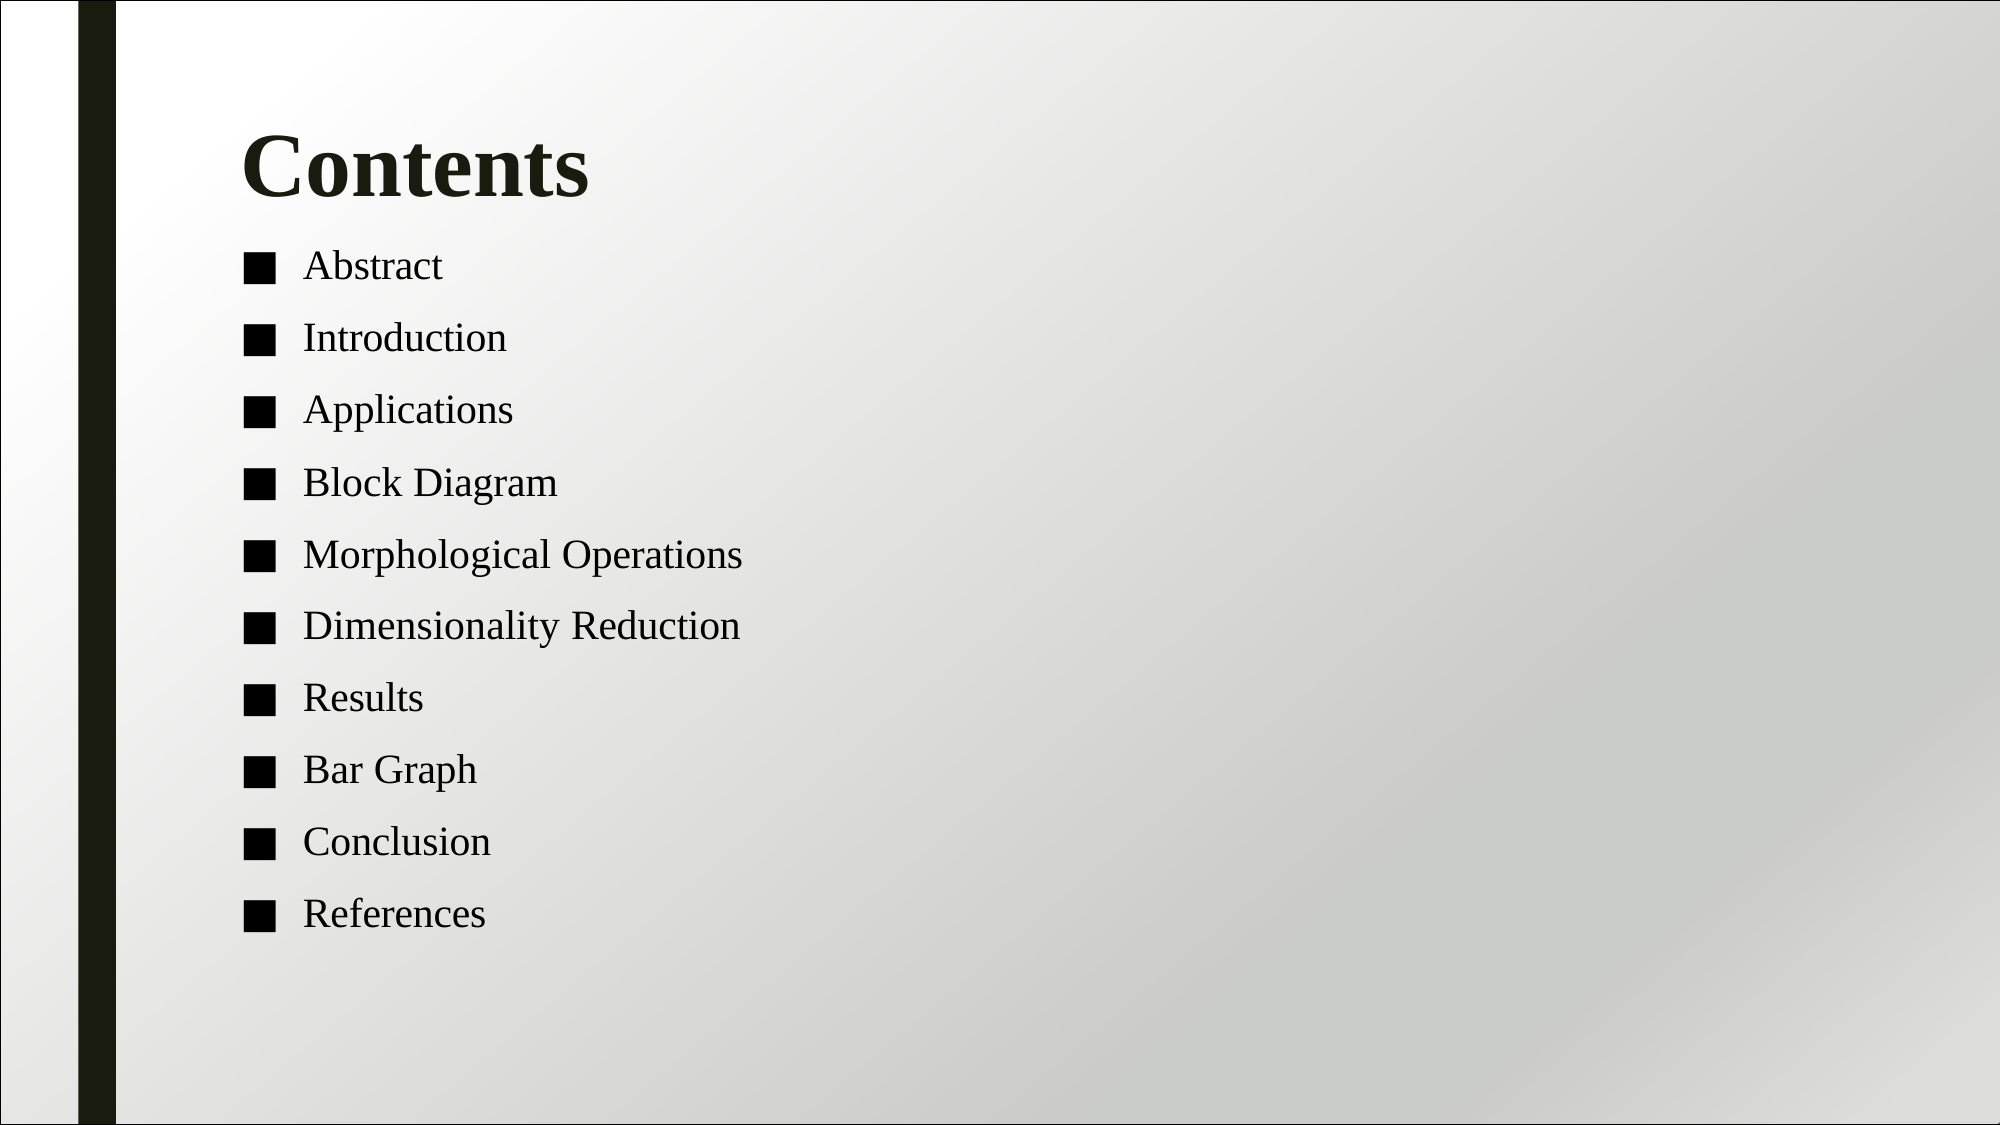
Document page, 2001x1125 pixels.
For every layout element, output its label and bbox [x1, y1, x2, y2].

text_box [0, 0, 2000, 1125]
